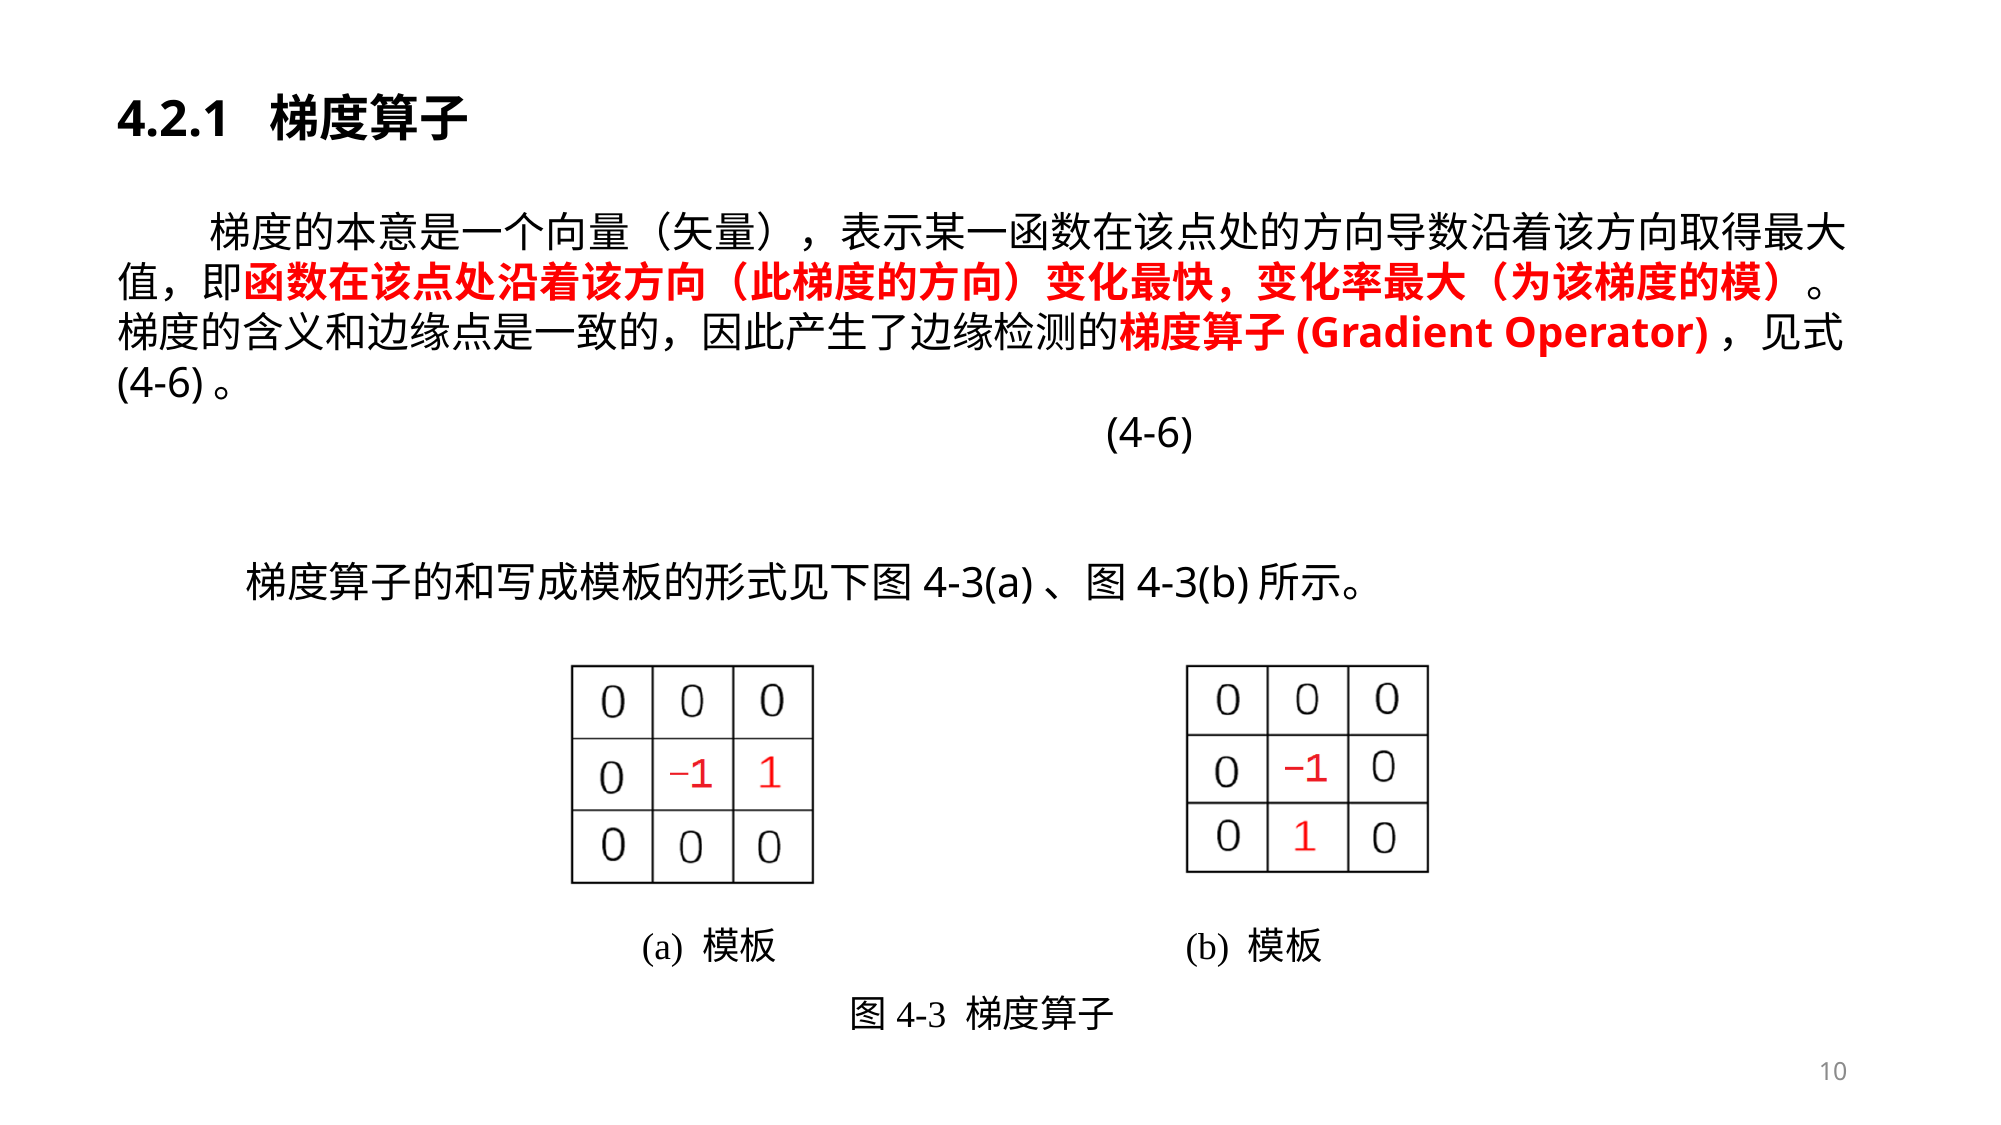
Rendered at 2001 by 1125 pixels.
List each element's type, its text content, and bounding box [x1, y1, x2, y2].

picture [569, 663, 816, 885]
slide_number 10 [1412, 1042, 1863, 1103]
picture [1184, 663, 1431, 874]
text_box 4.2.1 梯度算子 [102, 78, 1441, 154]
